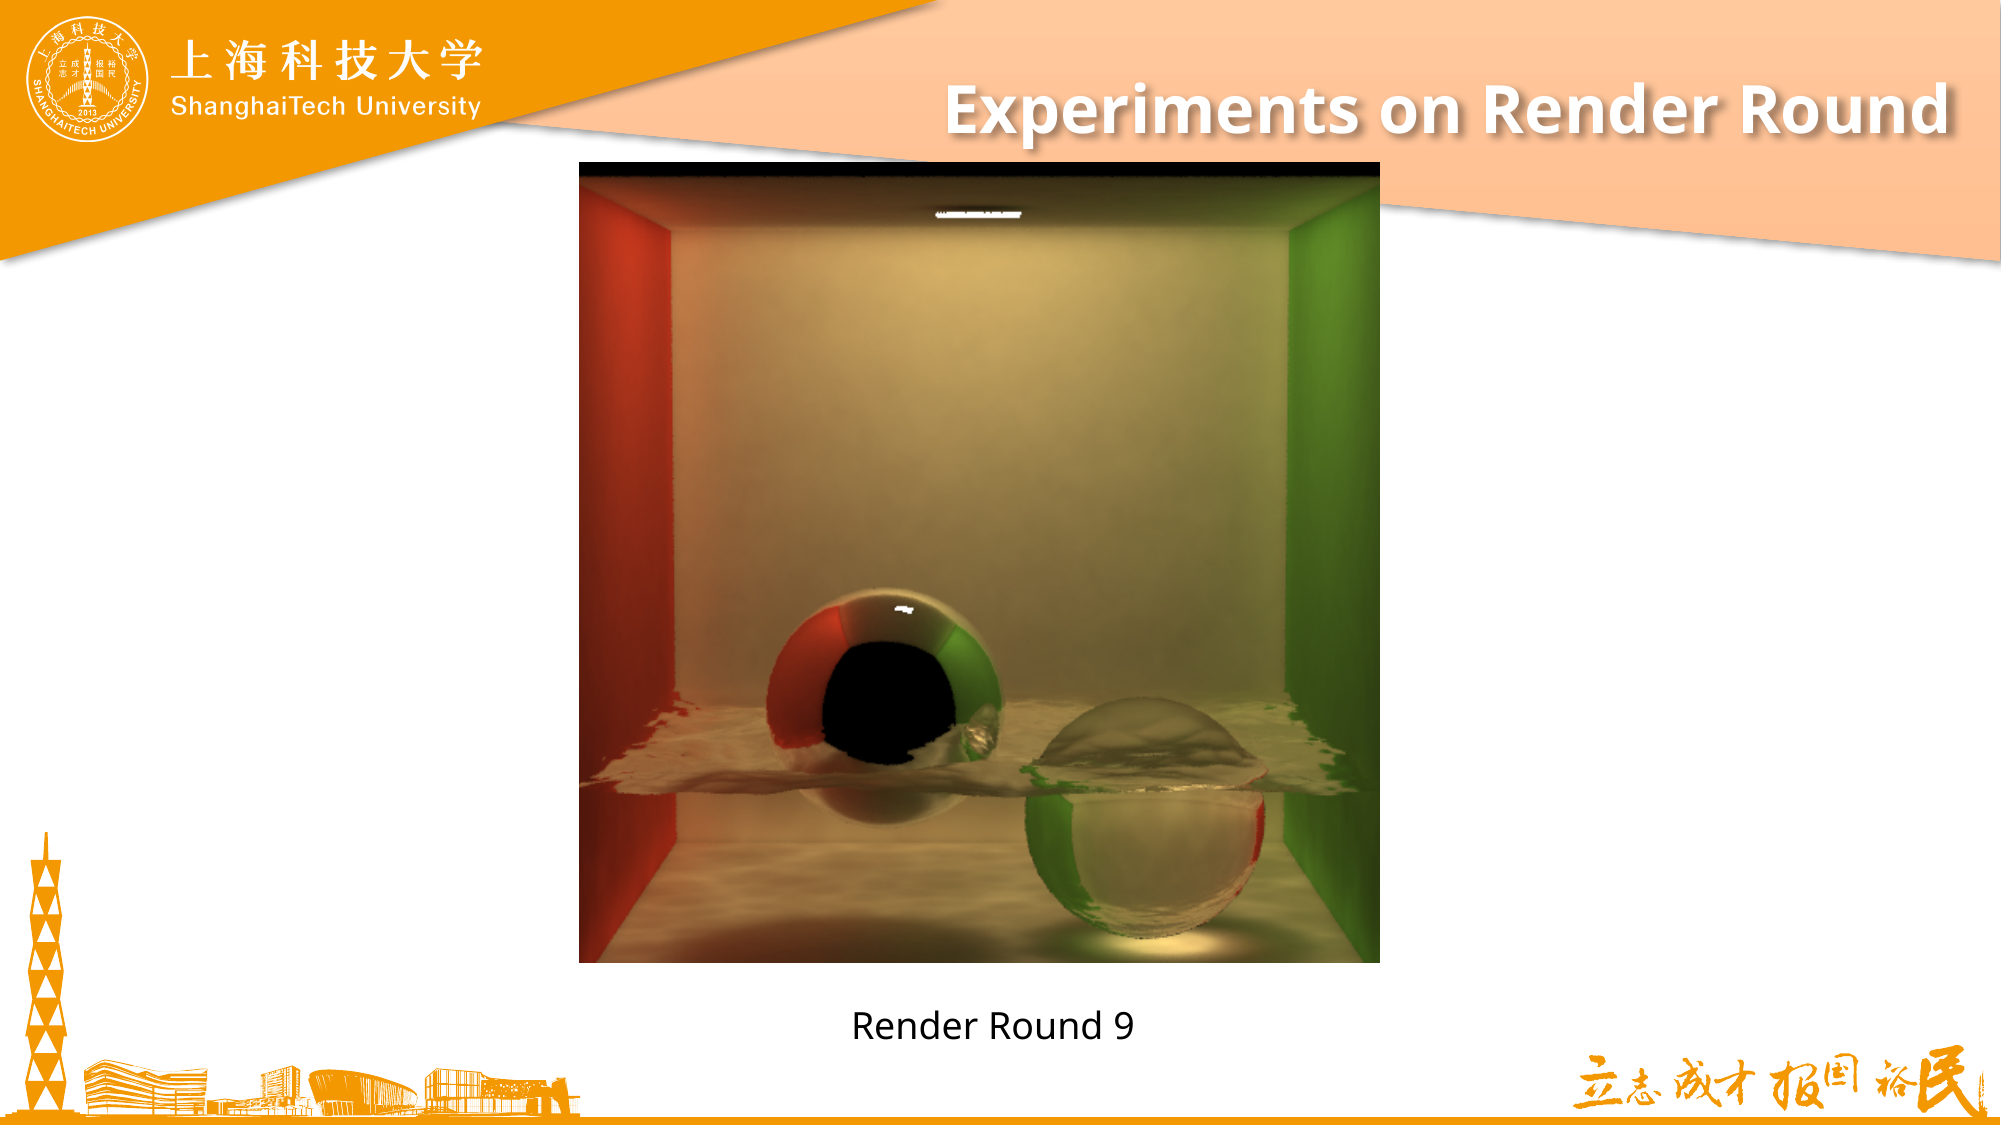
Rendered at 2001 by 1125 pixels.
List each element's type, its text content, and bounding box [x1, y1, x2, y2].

picture [579, 162, 1380, 963]
title Experiments on Render Round [242, 3, 1968, 221]
text_box Render Round 9 [606, 994, 1380, 1055]
